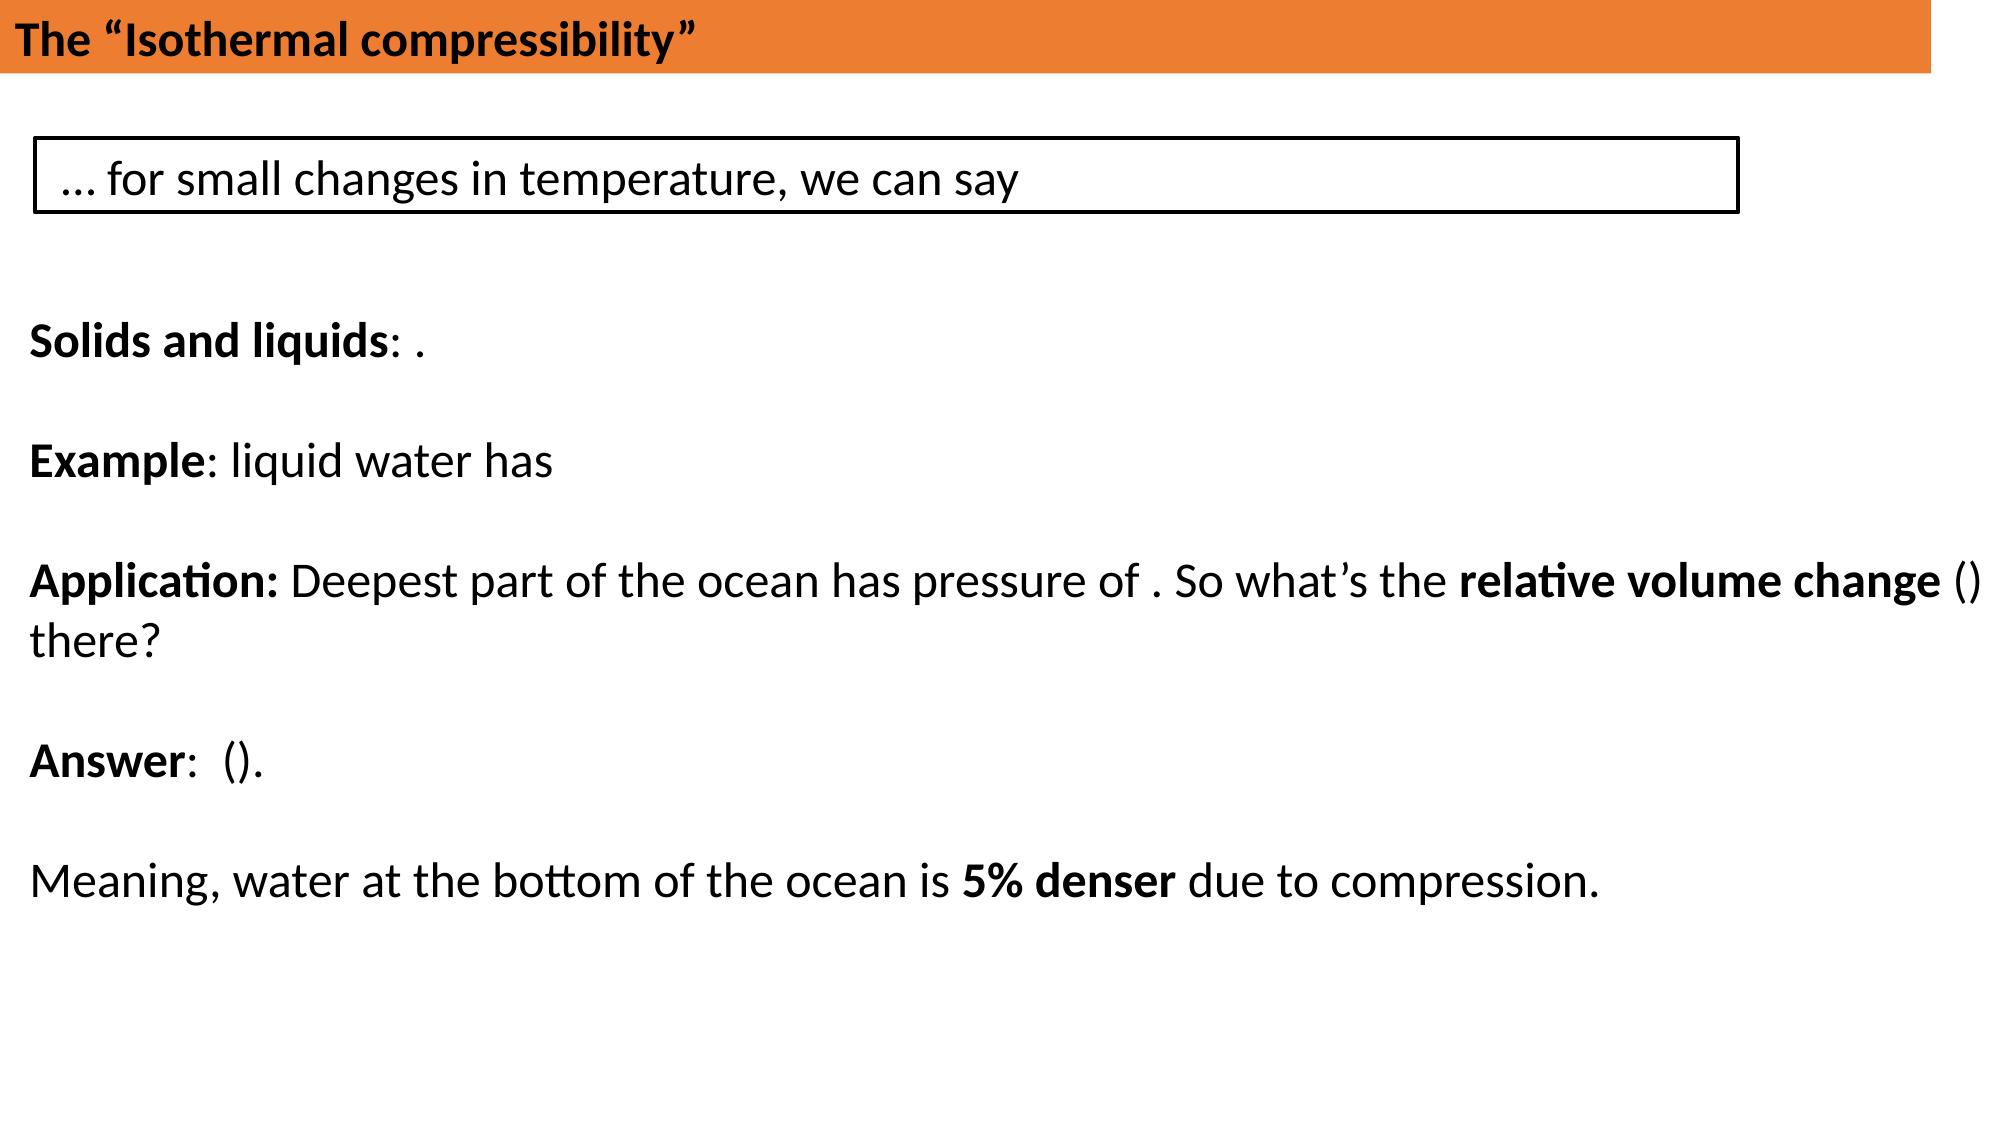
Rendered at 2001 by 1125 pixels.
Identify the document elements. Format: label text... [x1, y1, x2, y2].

text_box The “Isothermal compressibility” [0, 0, 1932, 74]
